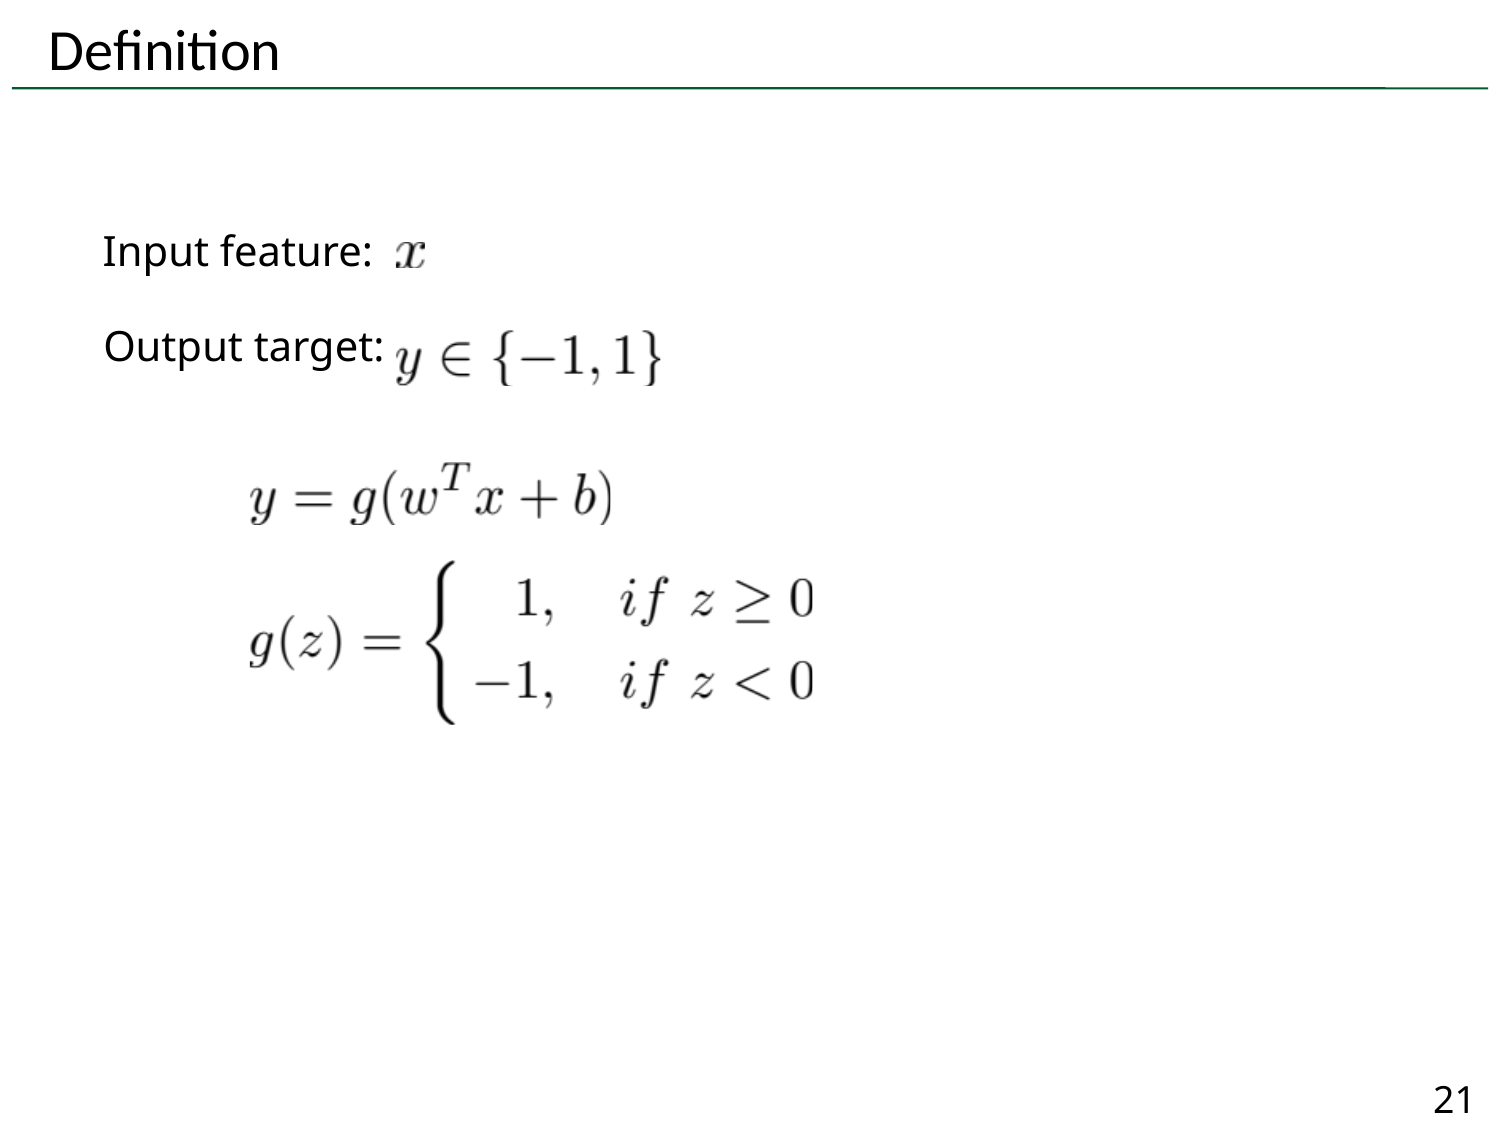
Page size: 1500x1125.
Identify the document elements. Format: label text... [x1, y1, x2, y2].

picture [395, 242, 426, 268]
text_box Input feature: [87, 217, 388, 283]
text_box Output target: [88, 312, 400, 378]
picture [249, 560, 813, 726]
title Definition [48, 19, 1477, 83]
slide_number 21 [1376, 1092, 1477, 1111]
picture [395, 328, 661, 386]
picture [249, 462, 611, 526]
